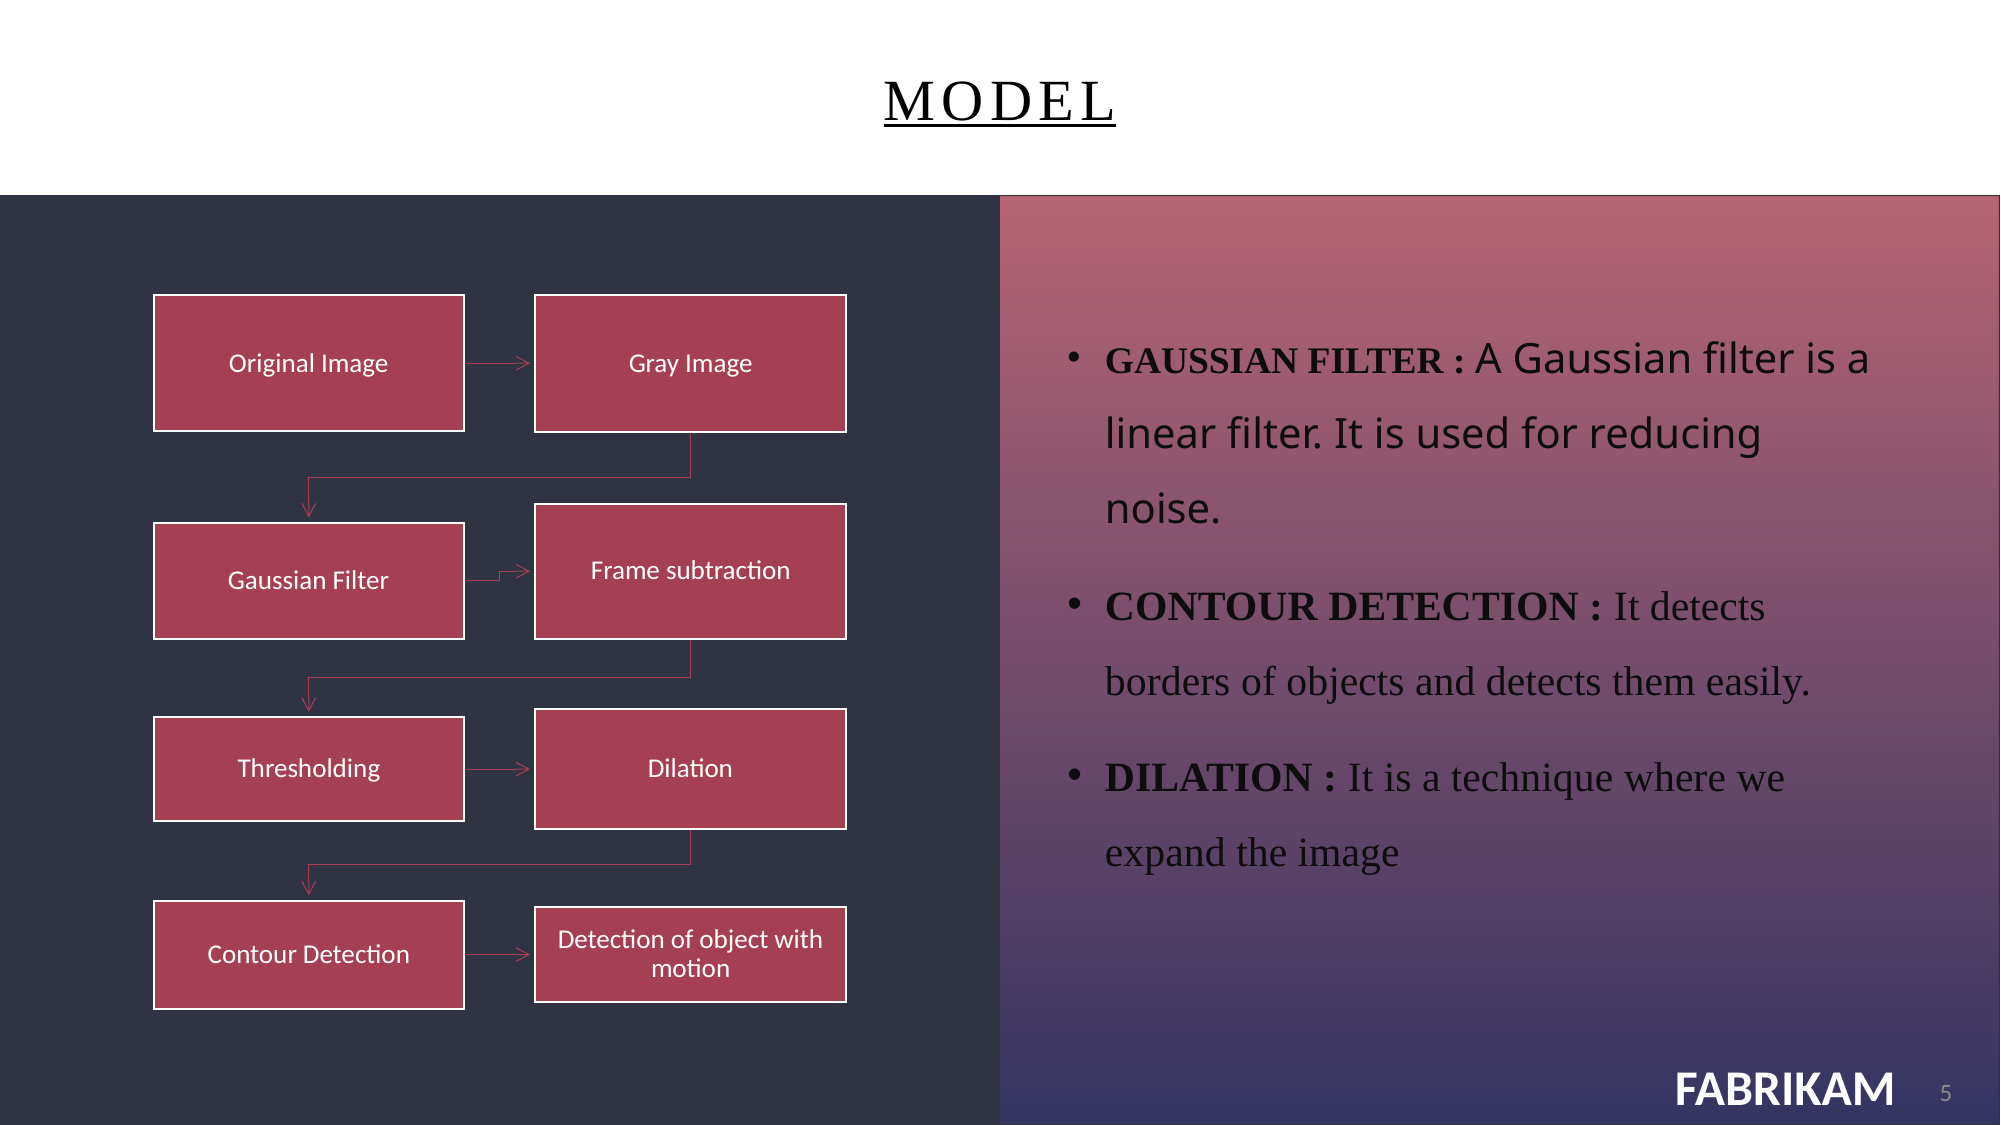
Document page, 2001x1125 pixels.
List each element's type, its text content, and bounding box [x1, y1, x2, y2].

title MODEL [97, 0, 1903, 196]
list GAUSSIAN FILTER : A Gaussian filter is a linear filter. It is used for reducing noise. CONTOUR DETECTION : It detects borders of objects and detects them easily. DILATION : It is a technique where we expand the image [1052, 299, 1903, 1014]
slide_number 5 [1894, 1061, 1968, 1121]
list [74, 294, 925, 1009]
